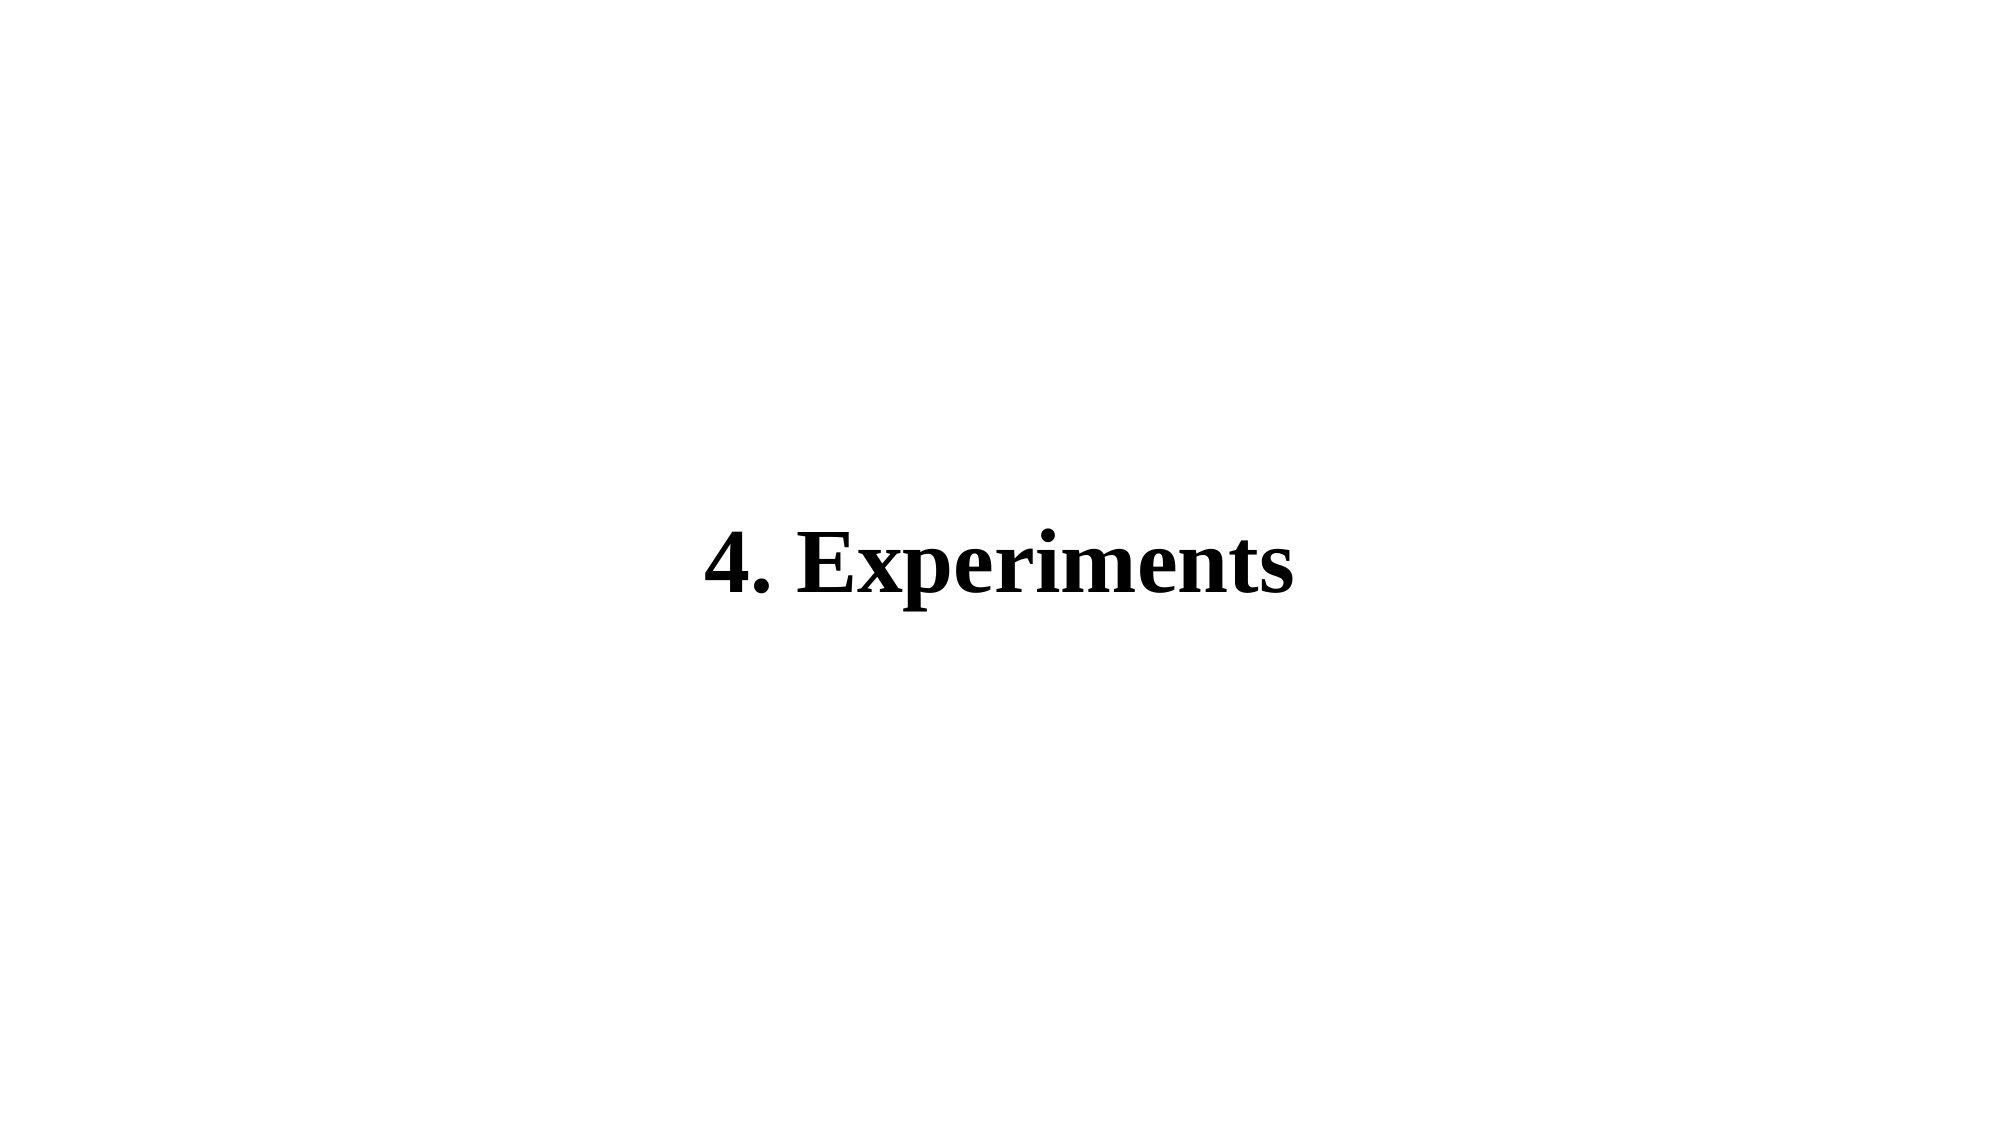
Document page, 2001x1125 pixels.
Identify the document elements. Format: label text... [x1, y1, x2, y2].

title 4. Experiments [137, 453, 1863, 672]
